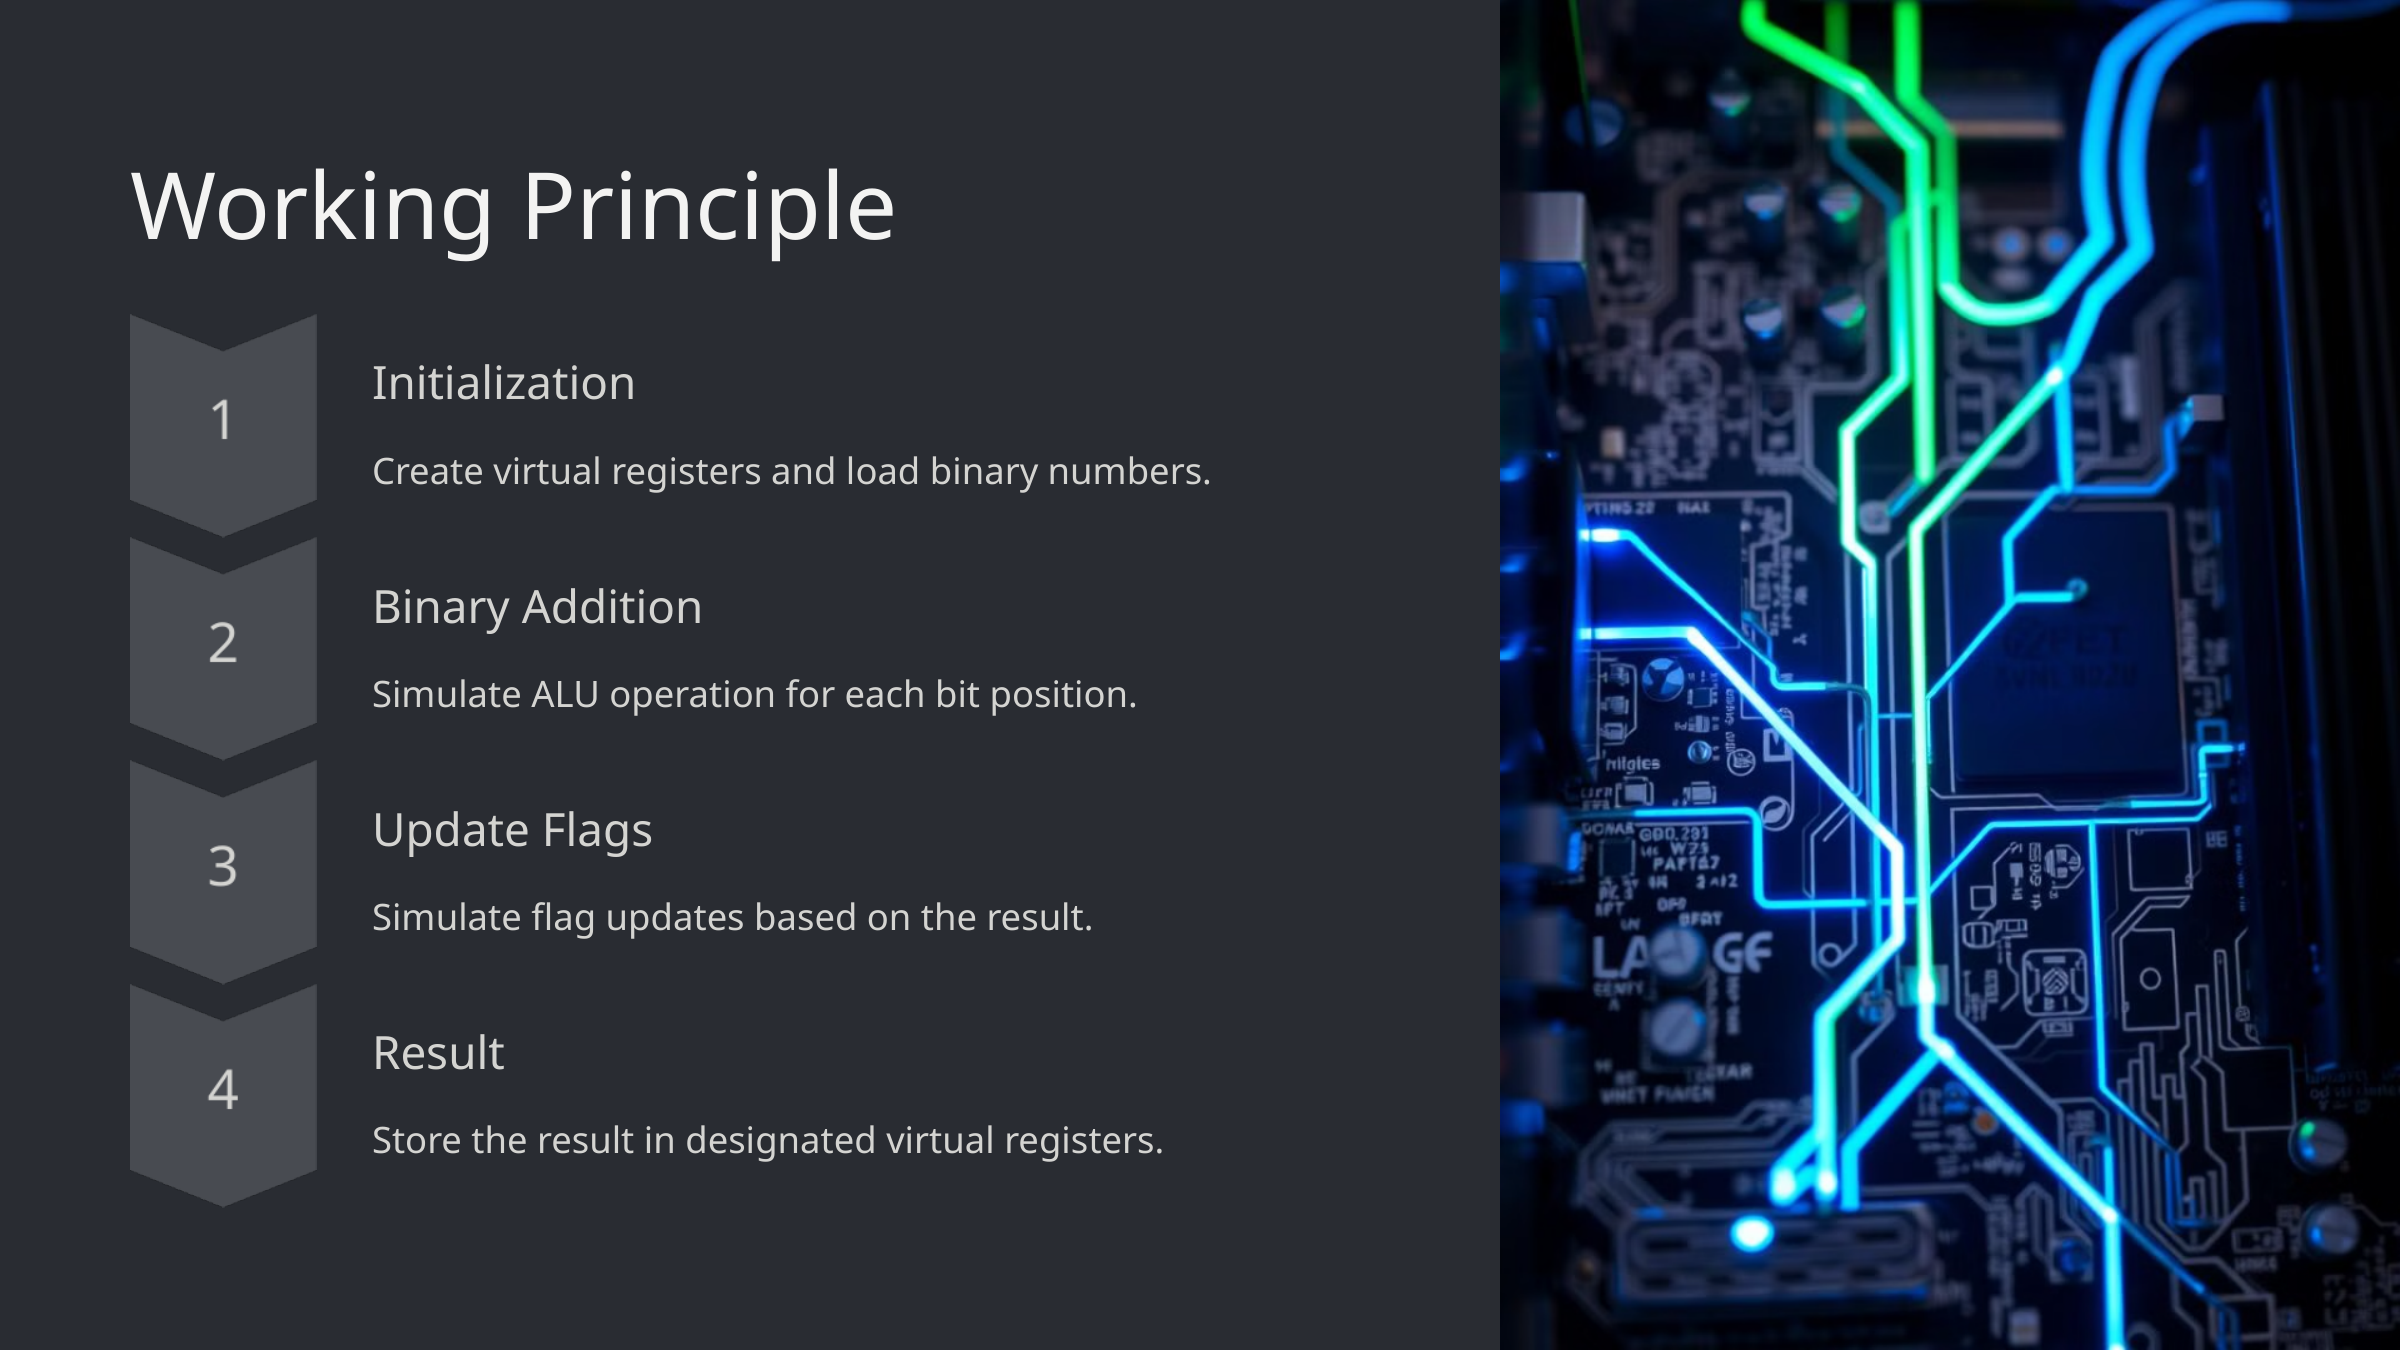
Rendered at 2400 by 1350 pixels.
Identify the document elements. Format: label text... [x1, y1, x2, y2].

picture [1499, 0, 2400, 1350]
text_box Simulate ALU operation for each bit position. [372, 655, 1370, 715]
text_box Working Principle [130, 142, 1061, 259]
text_box Simulate flag updates based on the result. [372, 878, 1370, 939]
text_box Binary Addition [371, 574, 838, 634]
text_box Initialization [371, 351, 838, 410]
text_box Result [371, 1021, 838, 1080]
picture [130, 314, 317, 1208]
text_box Update Flags [371, 798, 838, 857]
text_box Create virtual registers and load binary numbers. [372, 432, 1370, 492]
text_box Store the result in designated virtual registers. [372, 1101, 1370, 1162]
